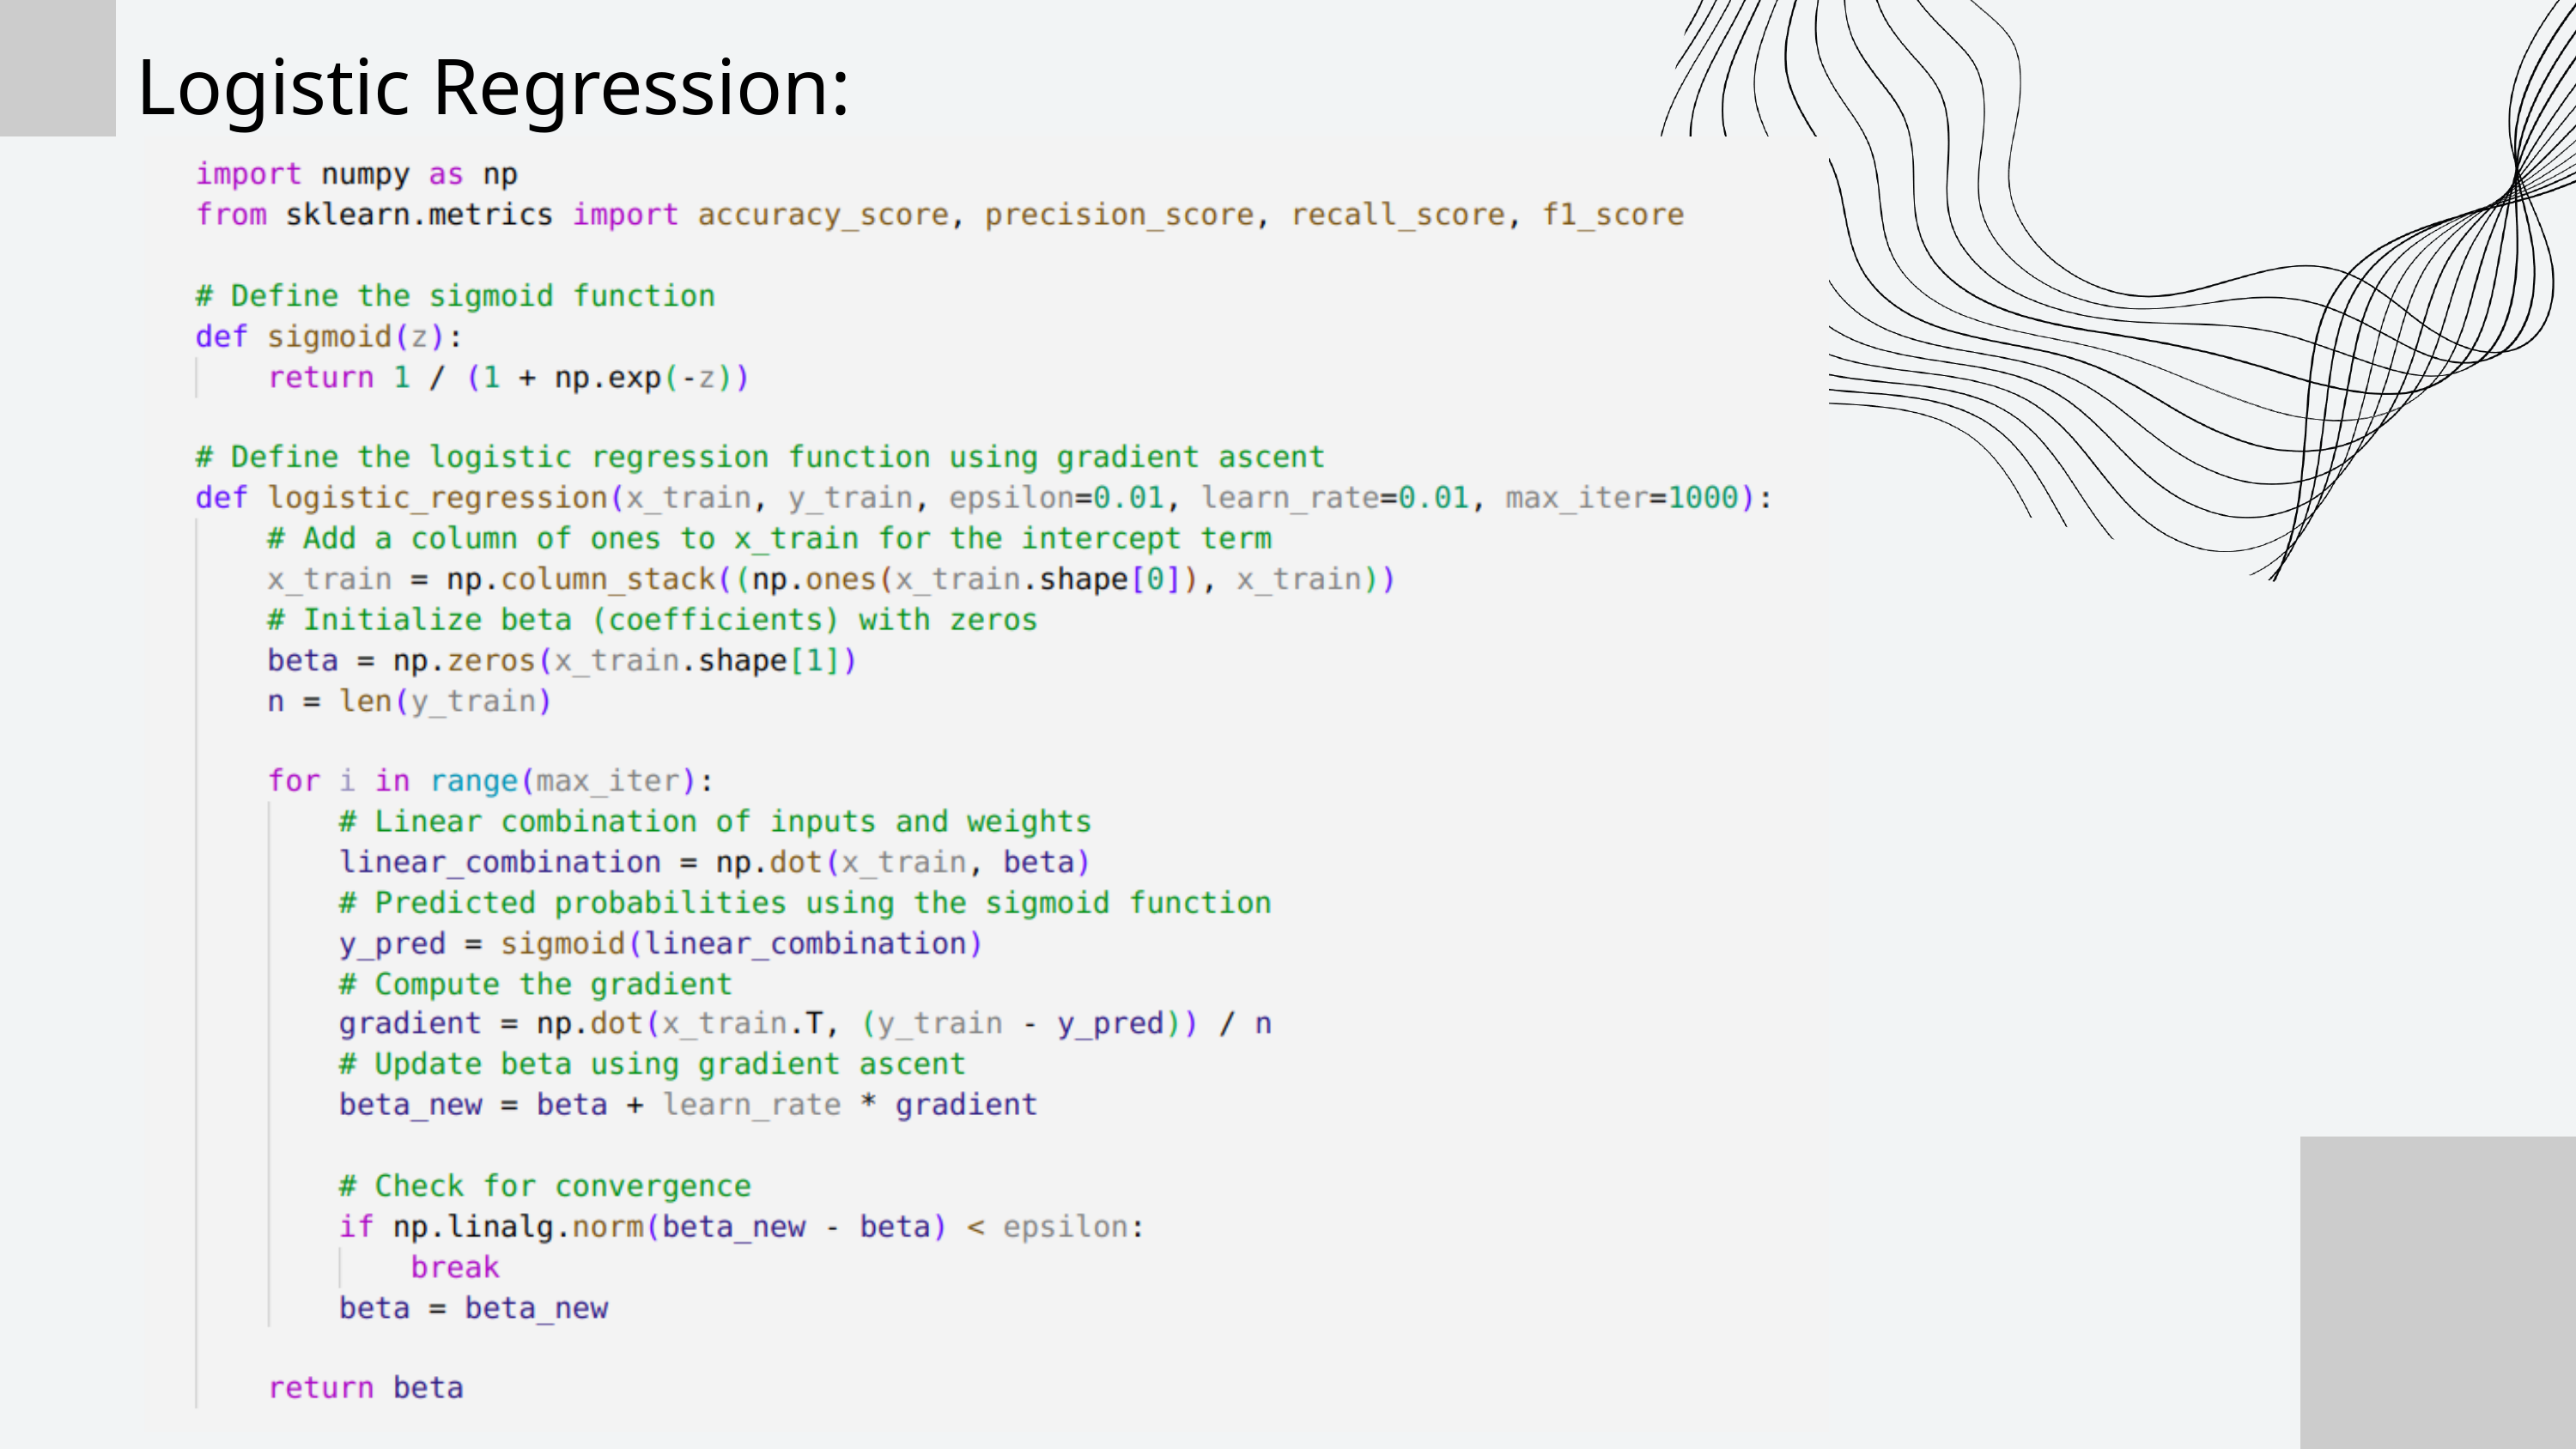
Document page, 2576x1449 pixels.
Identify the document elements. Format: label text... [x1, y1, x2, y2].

text_box [1657, 0, 2576, 654]
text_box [2300, 1136, 2576, 1449]
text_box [0, 0, 117, 137]
text_box Logistic Regression: [120, 30, 869, 130]
text_box [144, 136, 1829, 1432]
